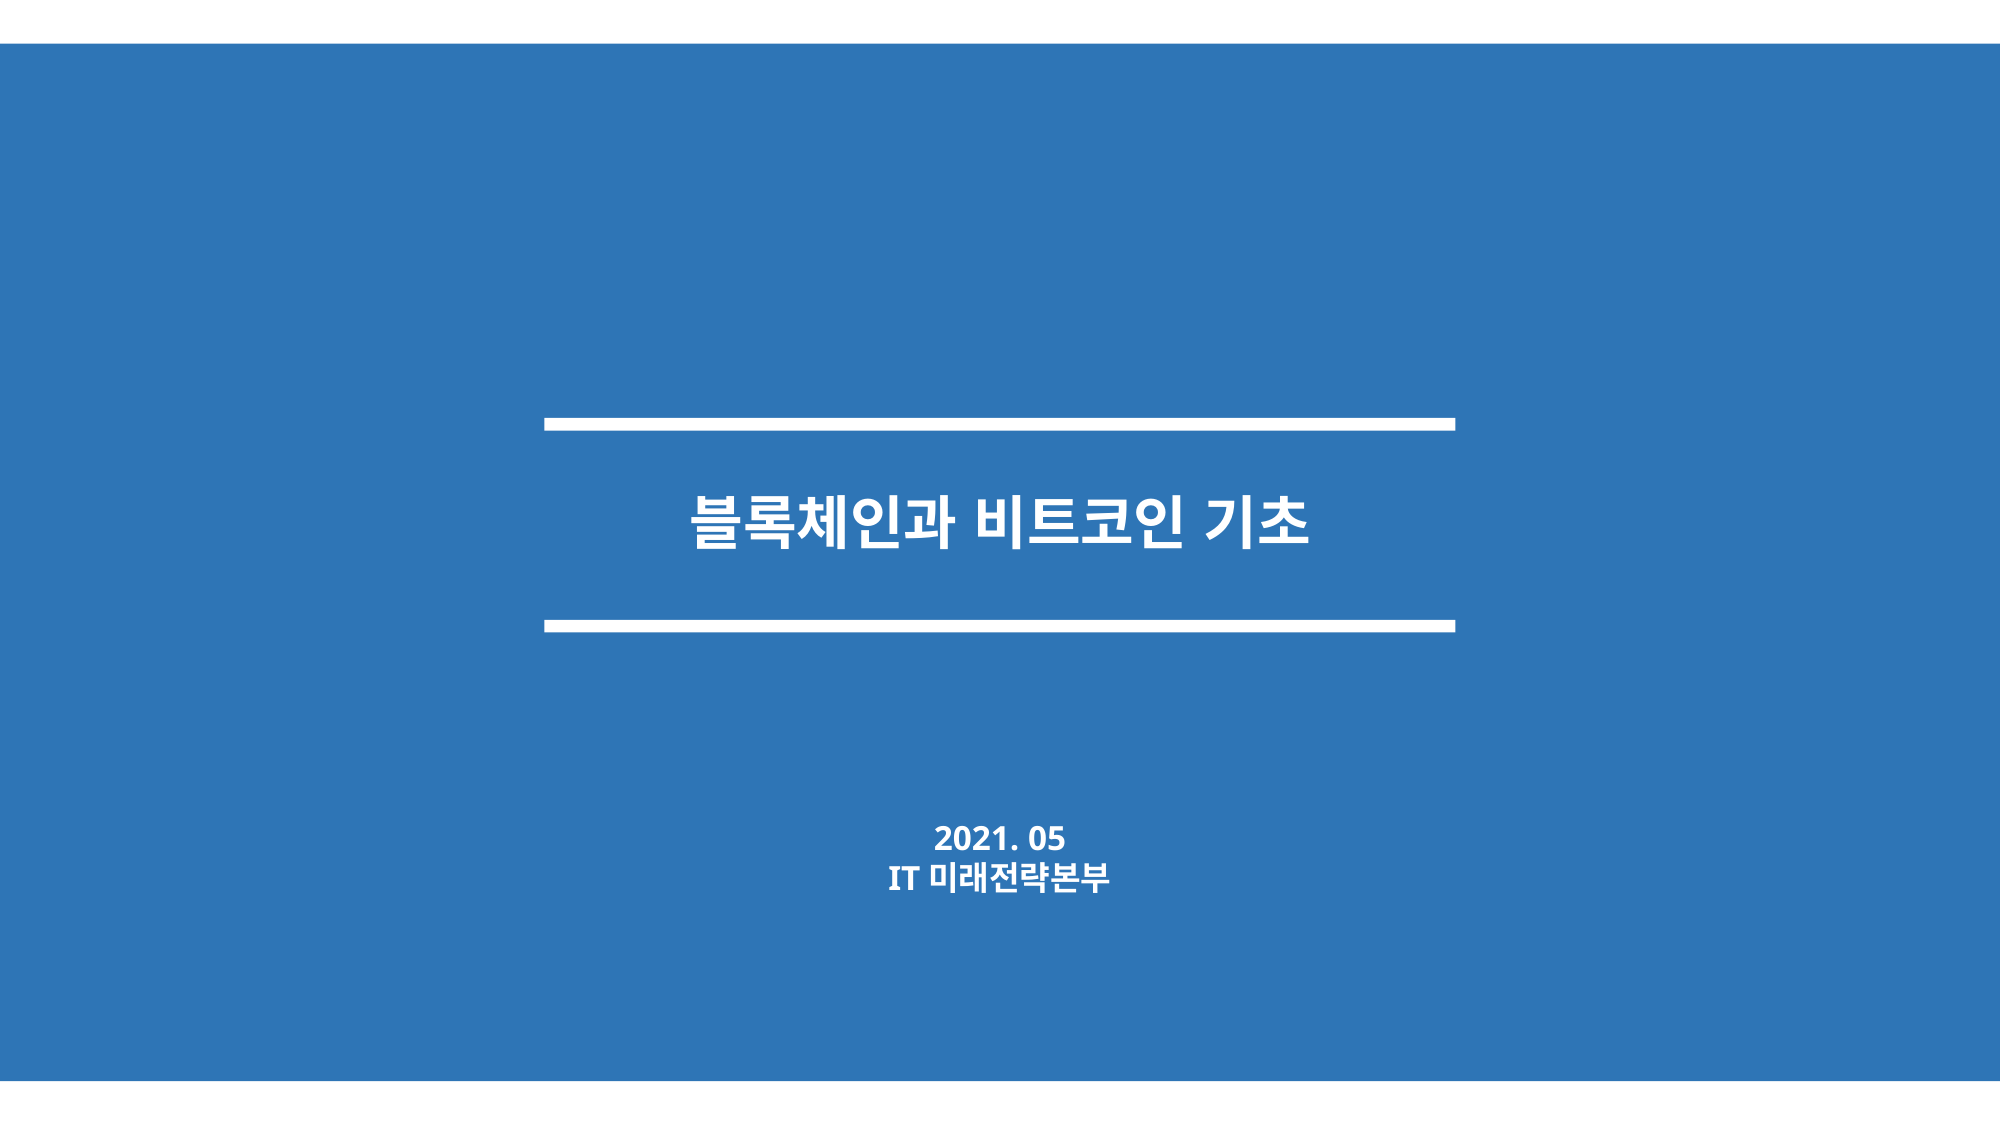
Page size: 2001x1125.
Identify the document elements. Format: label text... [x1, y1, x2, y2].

title 블록체인과 비트코인 기초 [353, 485, 1647, 565]
text_box 2021. 05 IT미래전략본부 [766, 809, 1234, 905]
